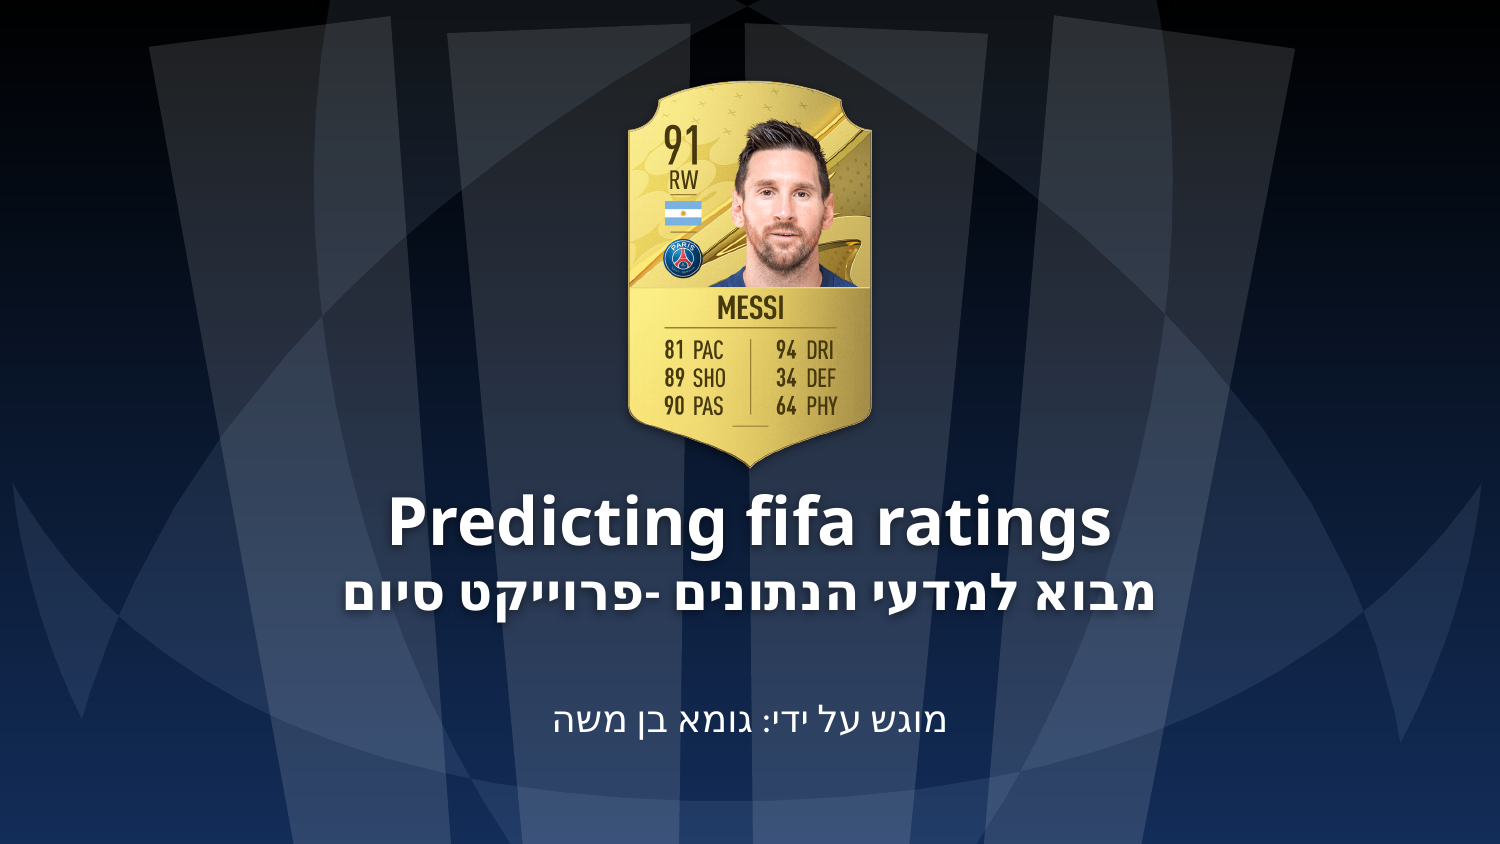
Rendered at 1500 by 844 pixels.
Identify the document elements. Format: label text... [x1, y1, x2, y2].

picture [626, 79, 874, 471]
title Predicting fifa ratings מבוא למדעי הנתונים -פרוייקט סיום [263, 420, 1237, 680]
subtitle מוגש על ידי: גומא בן משה [263, 689, 1237, 742]
